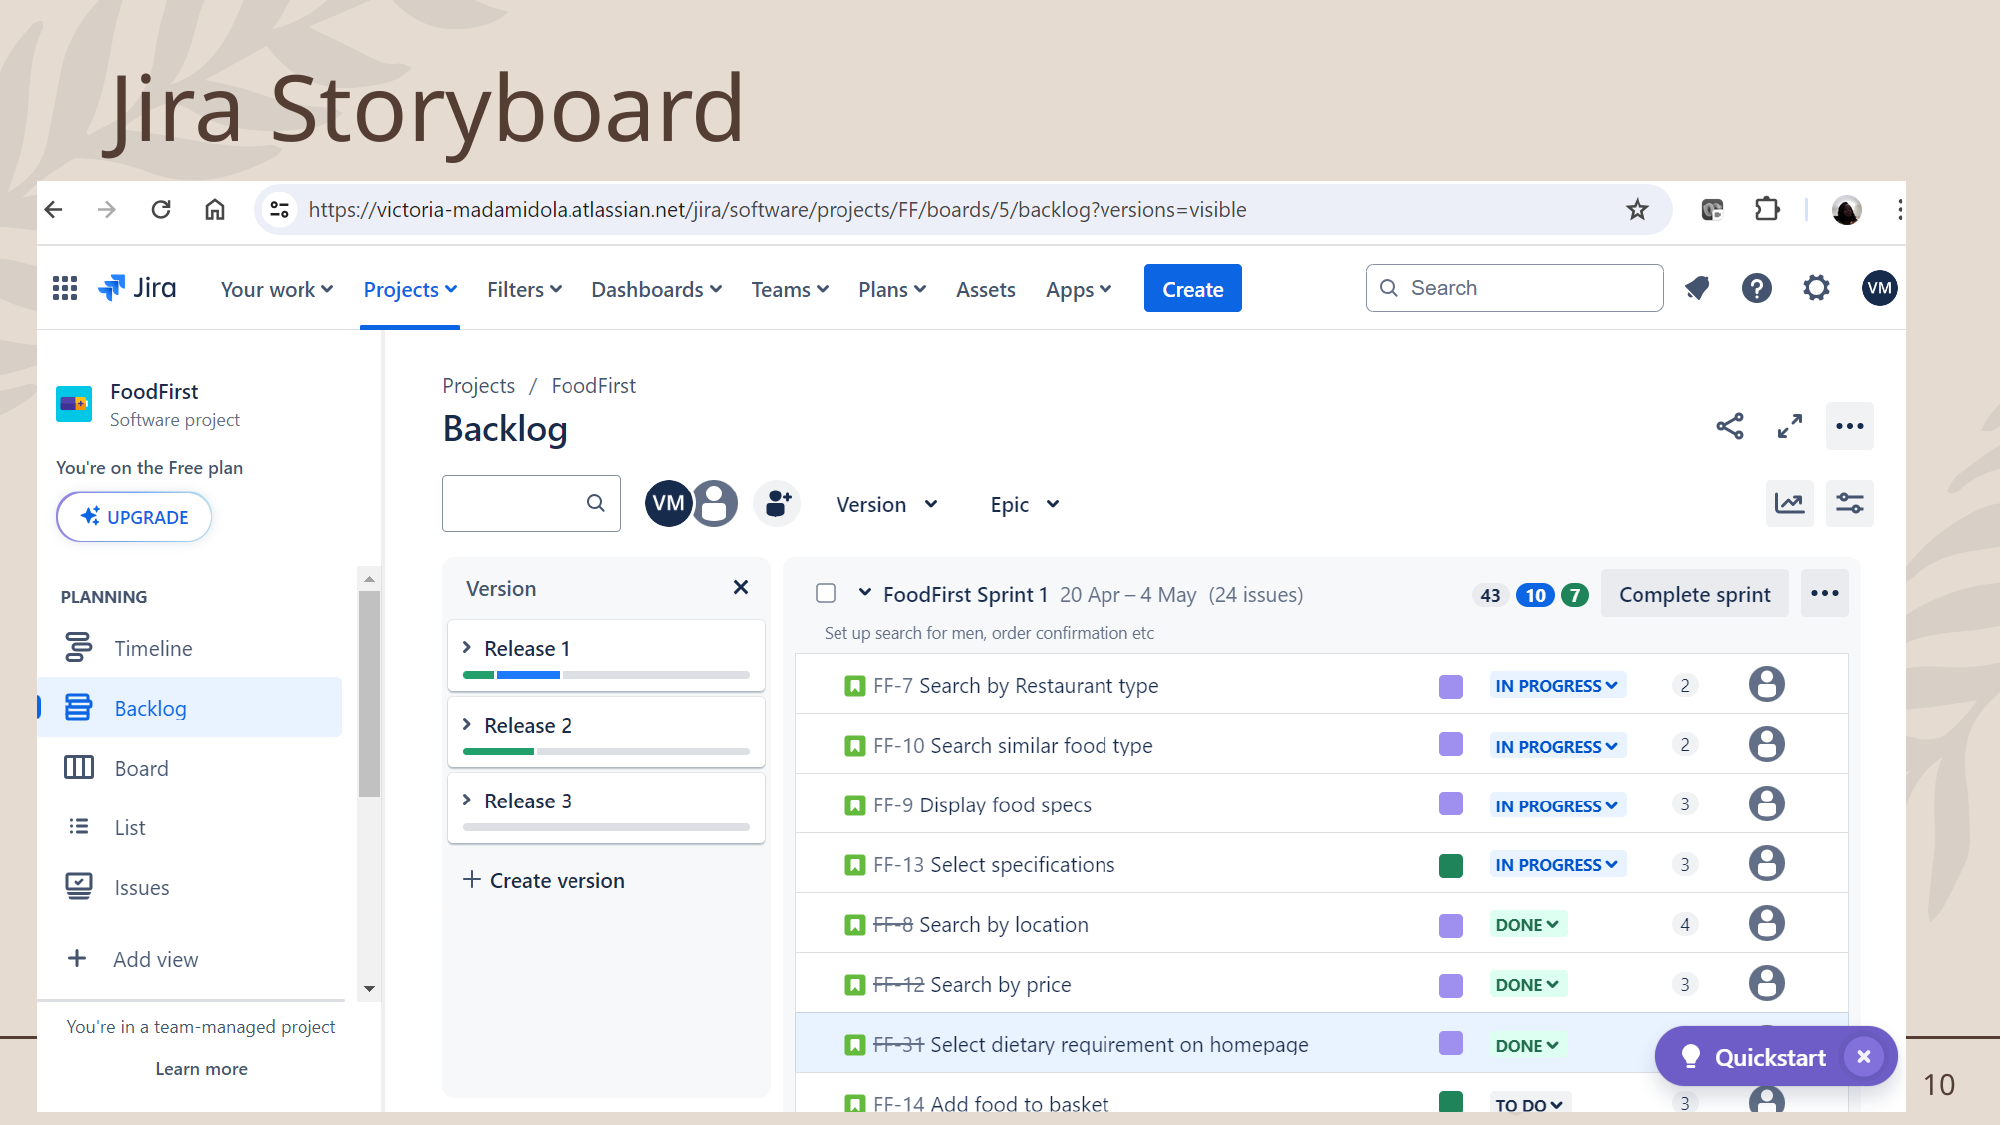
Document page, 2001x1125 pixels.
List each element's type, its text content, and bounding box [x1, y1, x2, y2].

picture [37, 181, 1906, 1112]
title Jira Storyboard [94, 26, 1595, 169]
slide_number 10 [1906, 1060, 1971, 1112]
